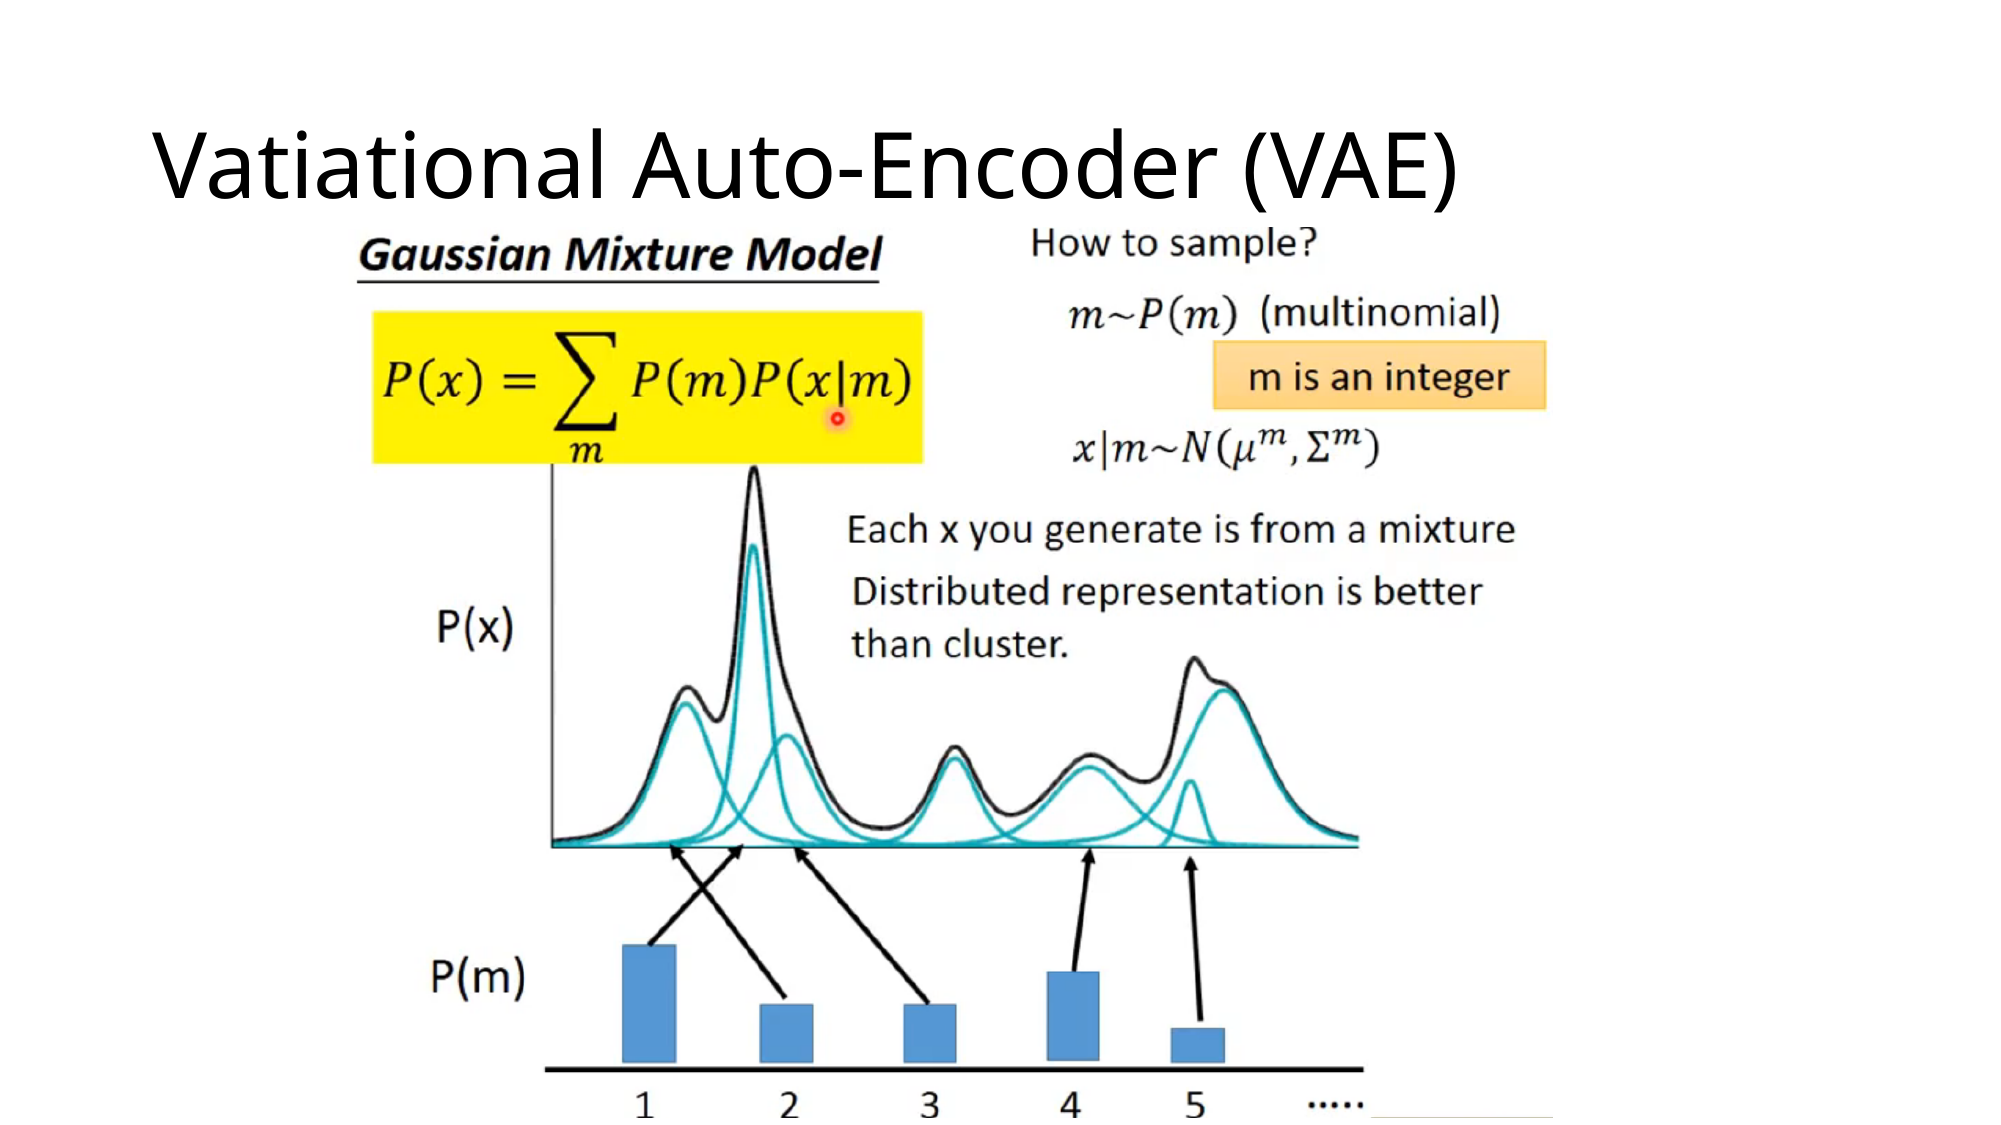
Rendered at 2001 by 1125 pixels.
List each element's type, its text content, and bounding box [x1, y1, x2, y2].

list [344, 227, 1553, 1118]
title Vatiational Auto-Encoder (VAE) [137, 59, 1863, 278]
